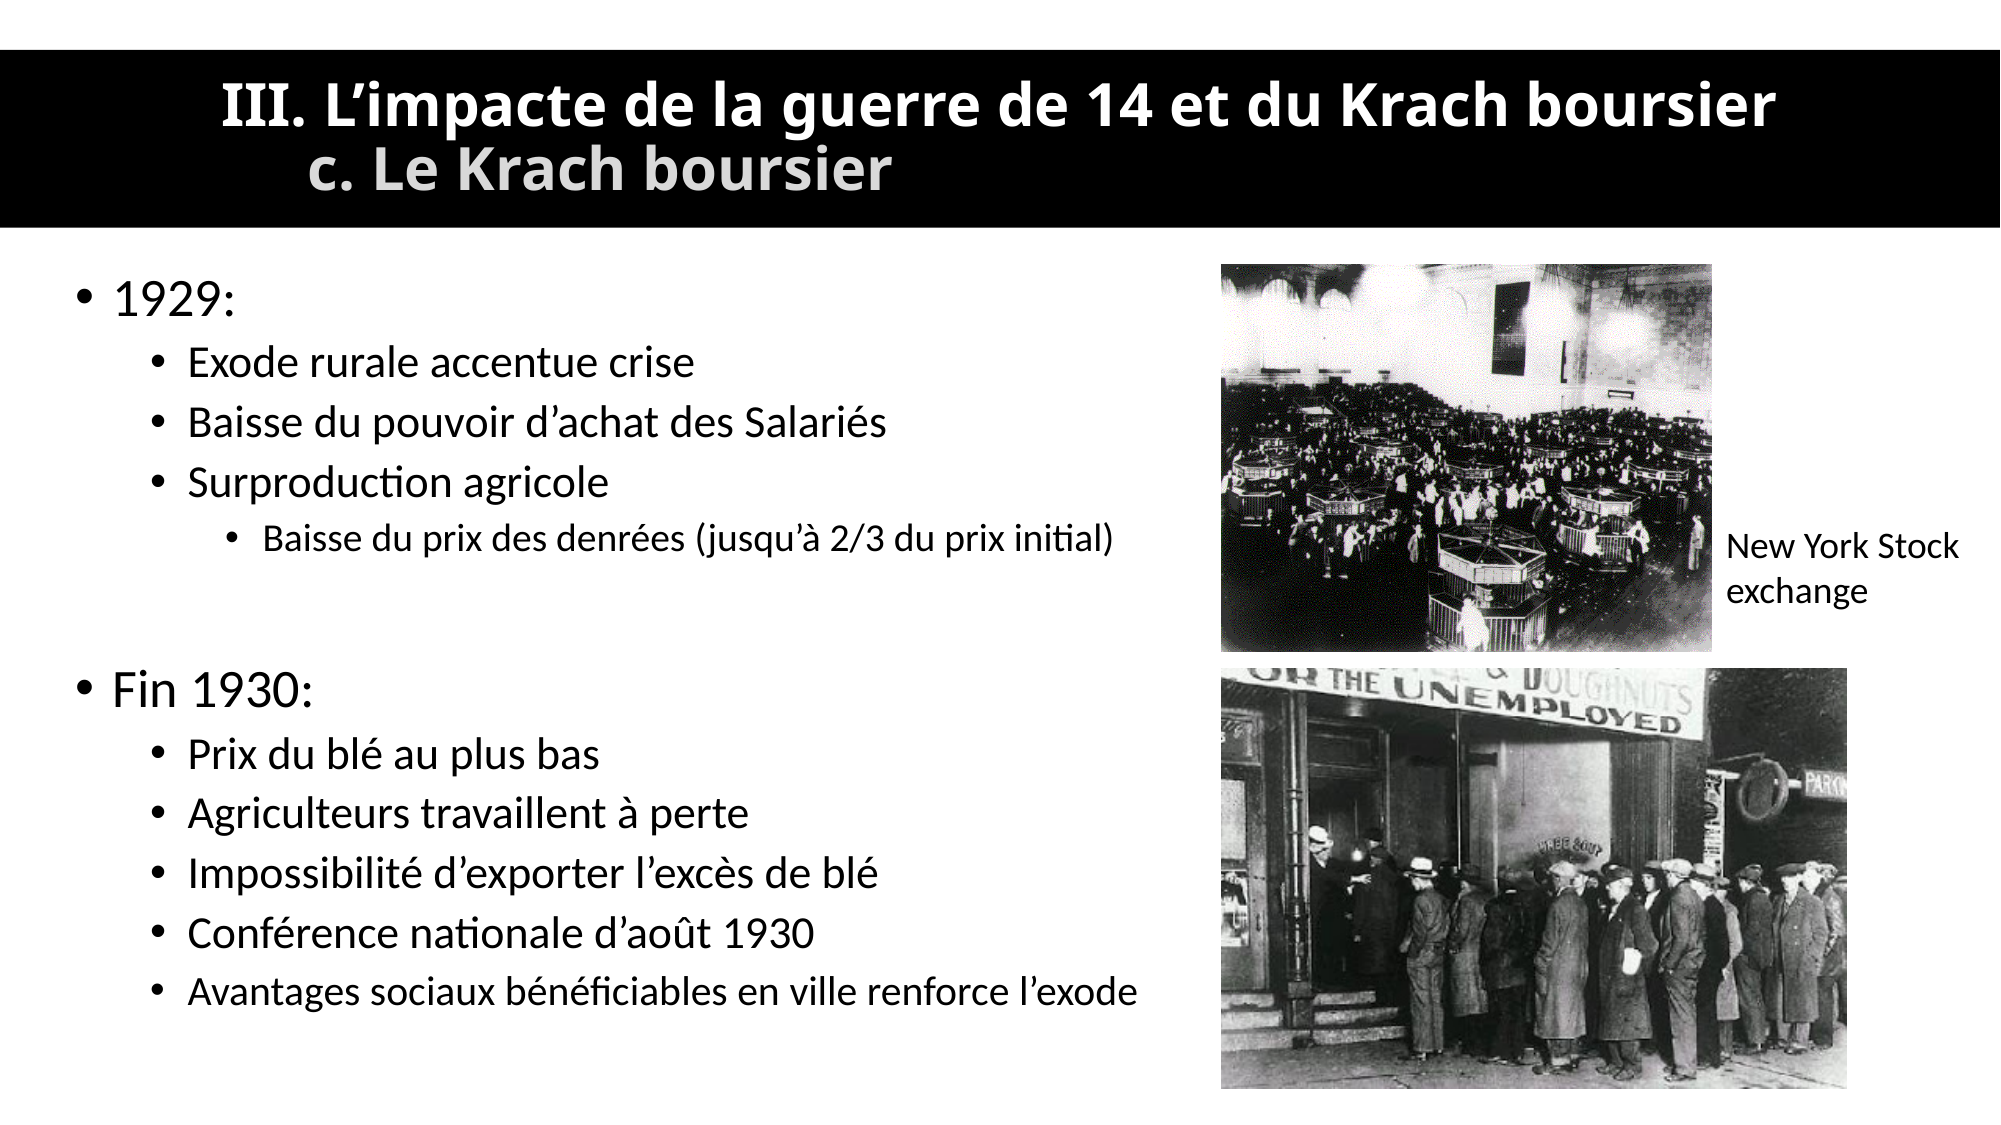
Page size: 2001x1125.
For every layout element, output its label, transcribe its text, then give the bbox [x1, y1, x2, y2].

text_box [0, 49, 2000, 108]
text_box [0, 108, 2000, 229]
title III. L’impacte de la guerre de 14 et du Krach boursier c. Le Krach boursier ………………………………………. [137, 50, 1863, 228]
picture [1221, 668, 1847, 1089]
picture [1221, 264, 1712, 652]
text_box New York Stock exchange [1712, 513, 2000, 619]
list 1929: Exode rurale accentue crise Baisse du pouvoir d’achat des Salariés Surproduction agricole Baisse du prix des denrées (jusqu’à 2/3 du prix initial) Fin 1930: Prix du blé au plus bas Agriculteurs travaillent à perte Impossibilité d’exporter l’excès de blé Conférence nationale d’août 1930 Avantages sociaux bénéficiables en ville renforce l’exode [60, 262, 1169, 1075]
